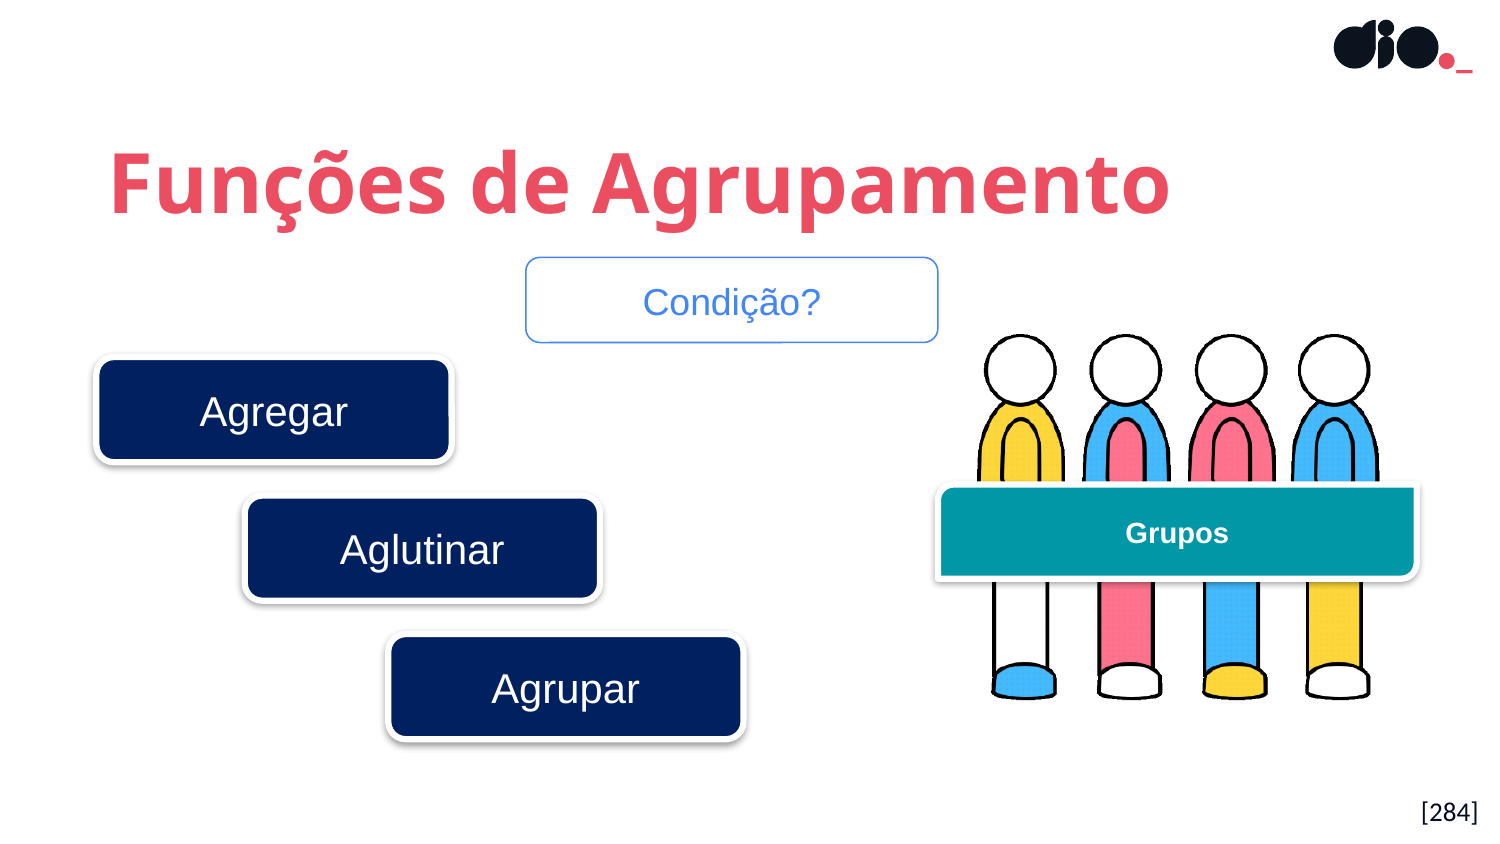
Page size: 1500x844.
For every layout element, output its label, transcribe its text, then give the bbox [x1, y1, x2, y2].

text_box Grupos [1409, 481, 1420, 580]
picture [1333, 19, 1473, 74]
text_box Agrupar [385, 630, 747, 743]
slide_number [284] [1403, 779, 1494, 844]
text_box Condição? [525, 257, 938, 343]
picture [950, 321, 1404, 715]
text_box Funções de Agrupamento [92, 104, 1395, 243]
text_box Aglutinar [241, 492, 604, 604]
text_box Grupos [934, 483, 945, 582]
text_box Agregar [93, 353, 455, 466]
